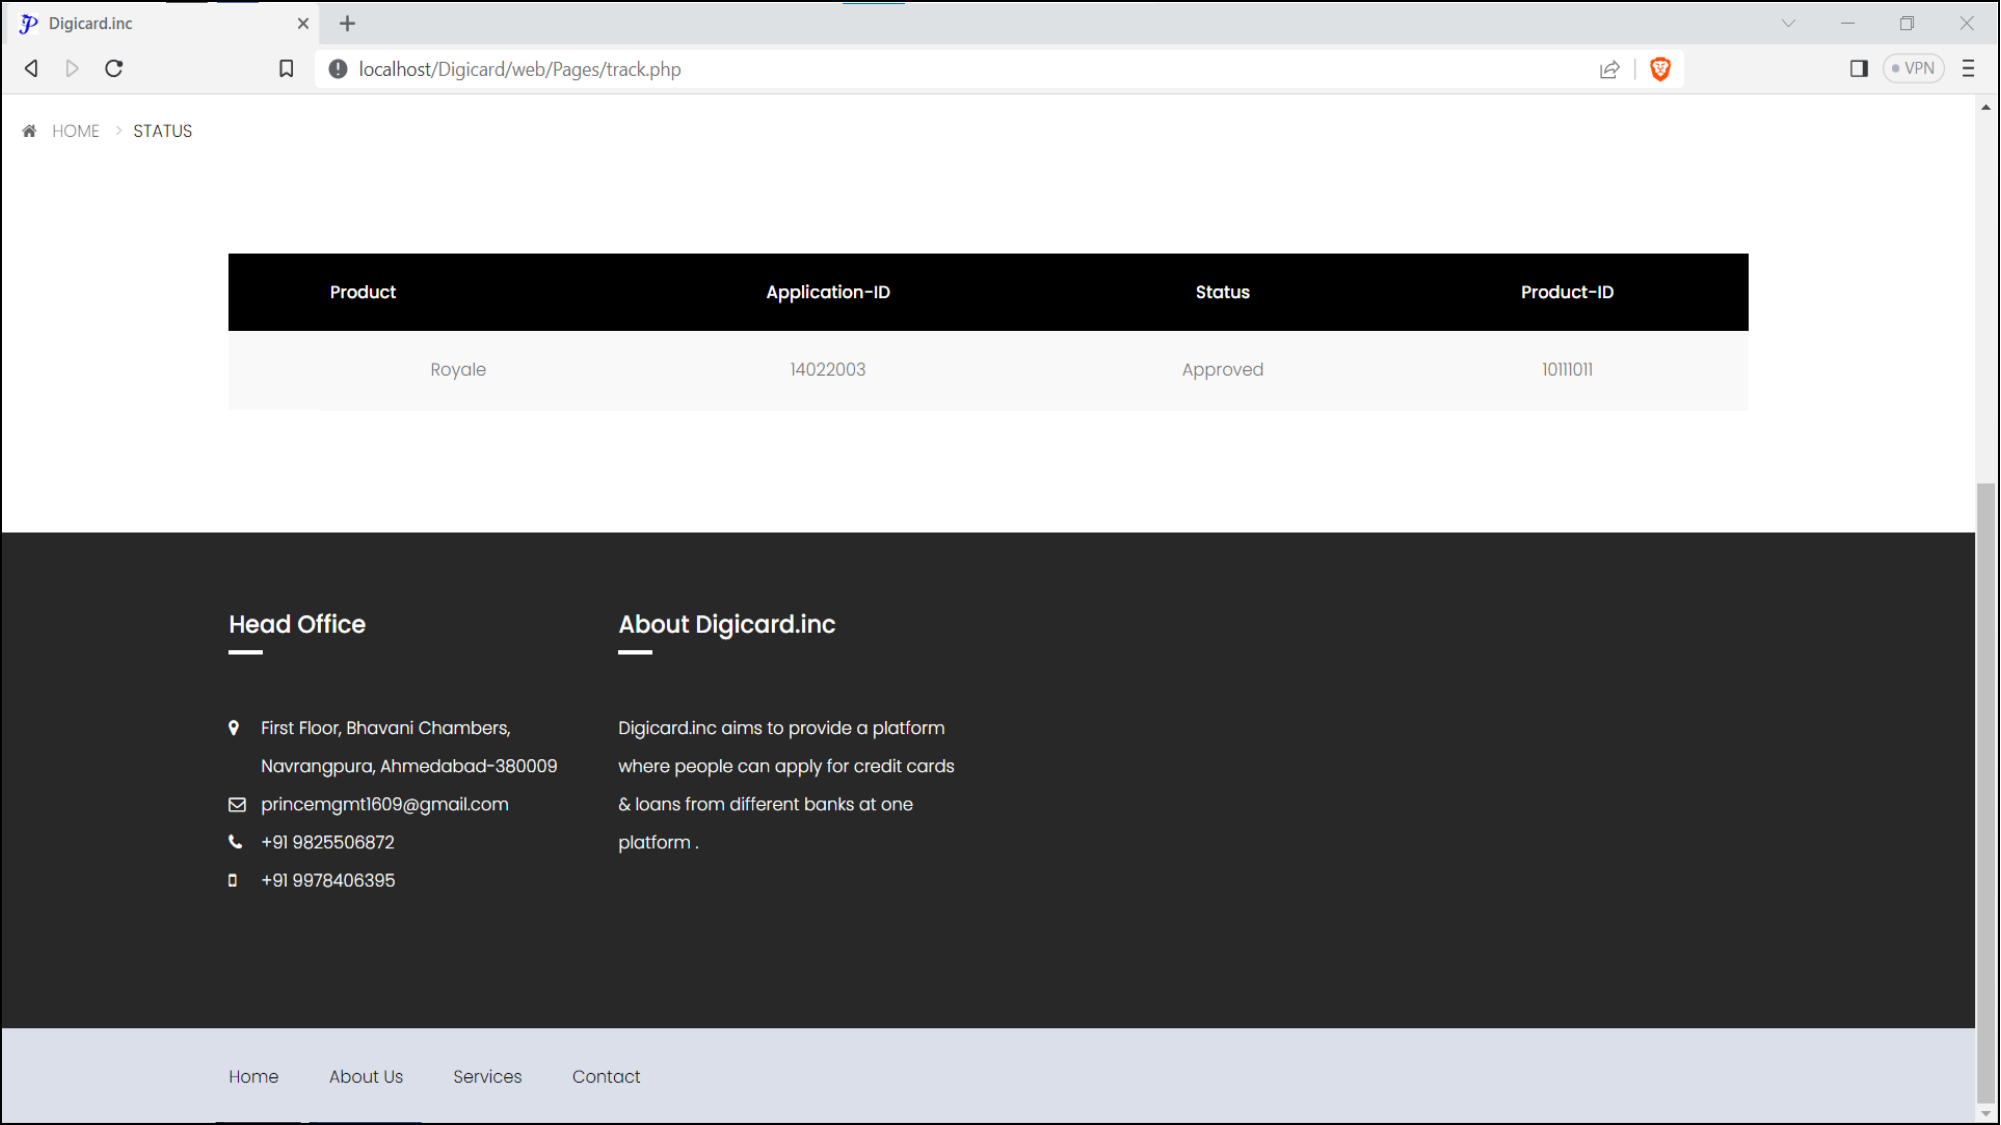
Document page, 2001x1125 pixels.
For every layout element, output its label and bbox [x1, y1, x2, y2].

text_box [0, 0, 2000, 1125]
